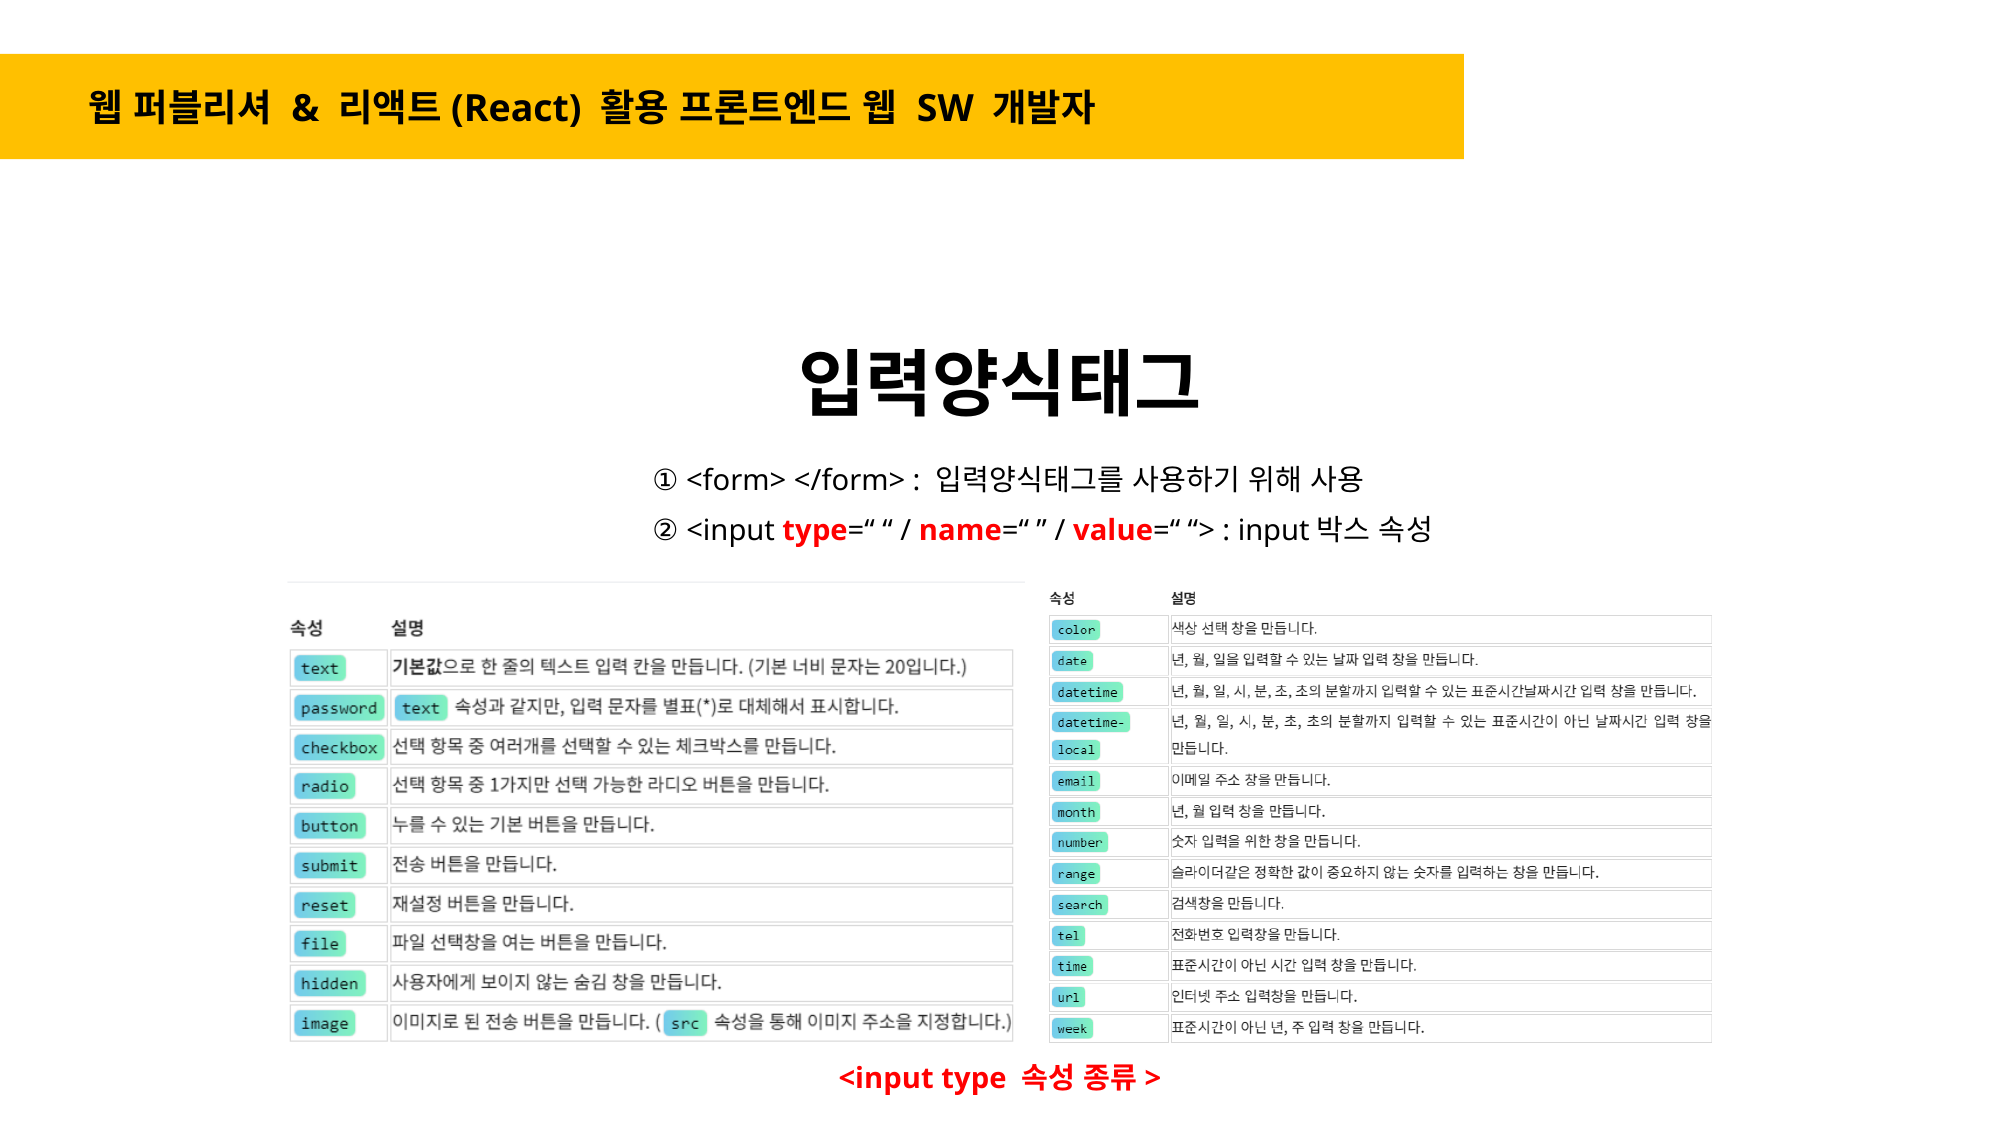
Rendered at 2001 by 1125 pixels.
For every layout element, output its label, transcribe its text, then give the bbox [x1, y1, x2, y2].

text_box ② <input type=“ “ / name=“ ” / value=“ “> : input박스 속성 [637, 504, 1713, 554]
text_box 입력양식태그 [428, 330, 1572, 433]
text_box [0, 53, 1464, 160]
text_box ① <form> </form> : 입력양식태그를 사용하기 위해 사용 [637, 453, 1671, 504]
text_box <input type 속성 종류> [462, 1051, 1538, 1102]
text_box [277, 577, 1723, 1050]
